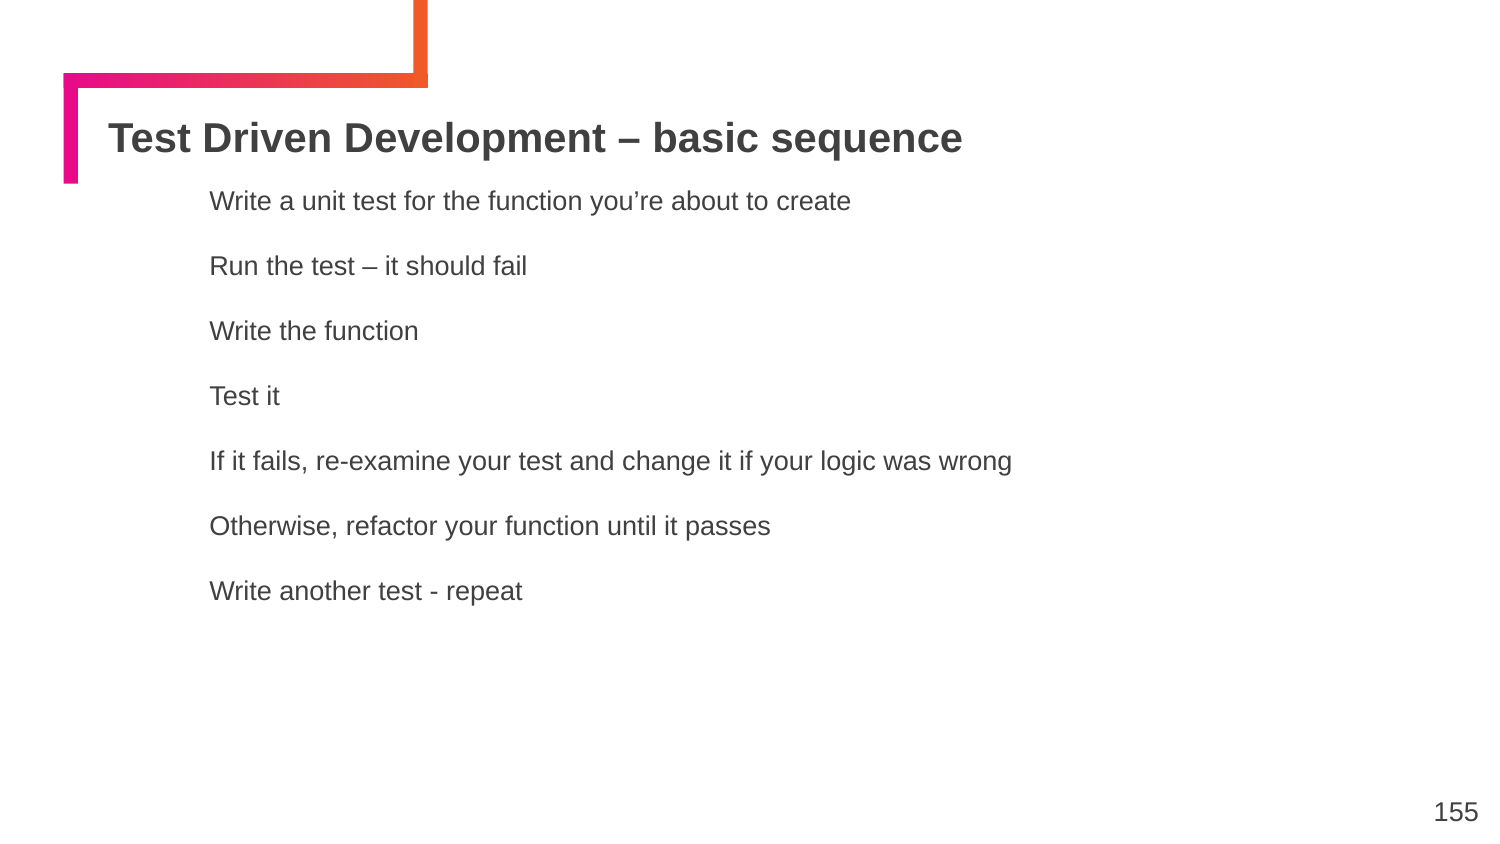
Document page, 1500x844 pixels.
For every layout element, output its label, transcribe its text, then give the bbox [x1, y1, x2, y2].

title Test Driven Development – basic sequence [100, 117, 1455, 169]
slide_number 155 [1403, 779, 1494, 844]
subtitle Write a unit test for the function you’re about to create Run the test – it should fail Write the function Test it If it fails, re-examine your test and change it if your logic was wrong Otherwise, refactor your function until it passes Write another test - repeat [100, 168, 1352, 690]
